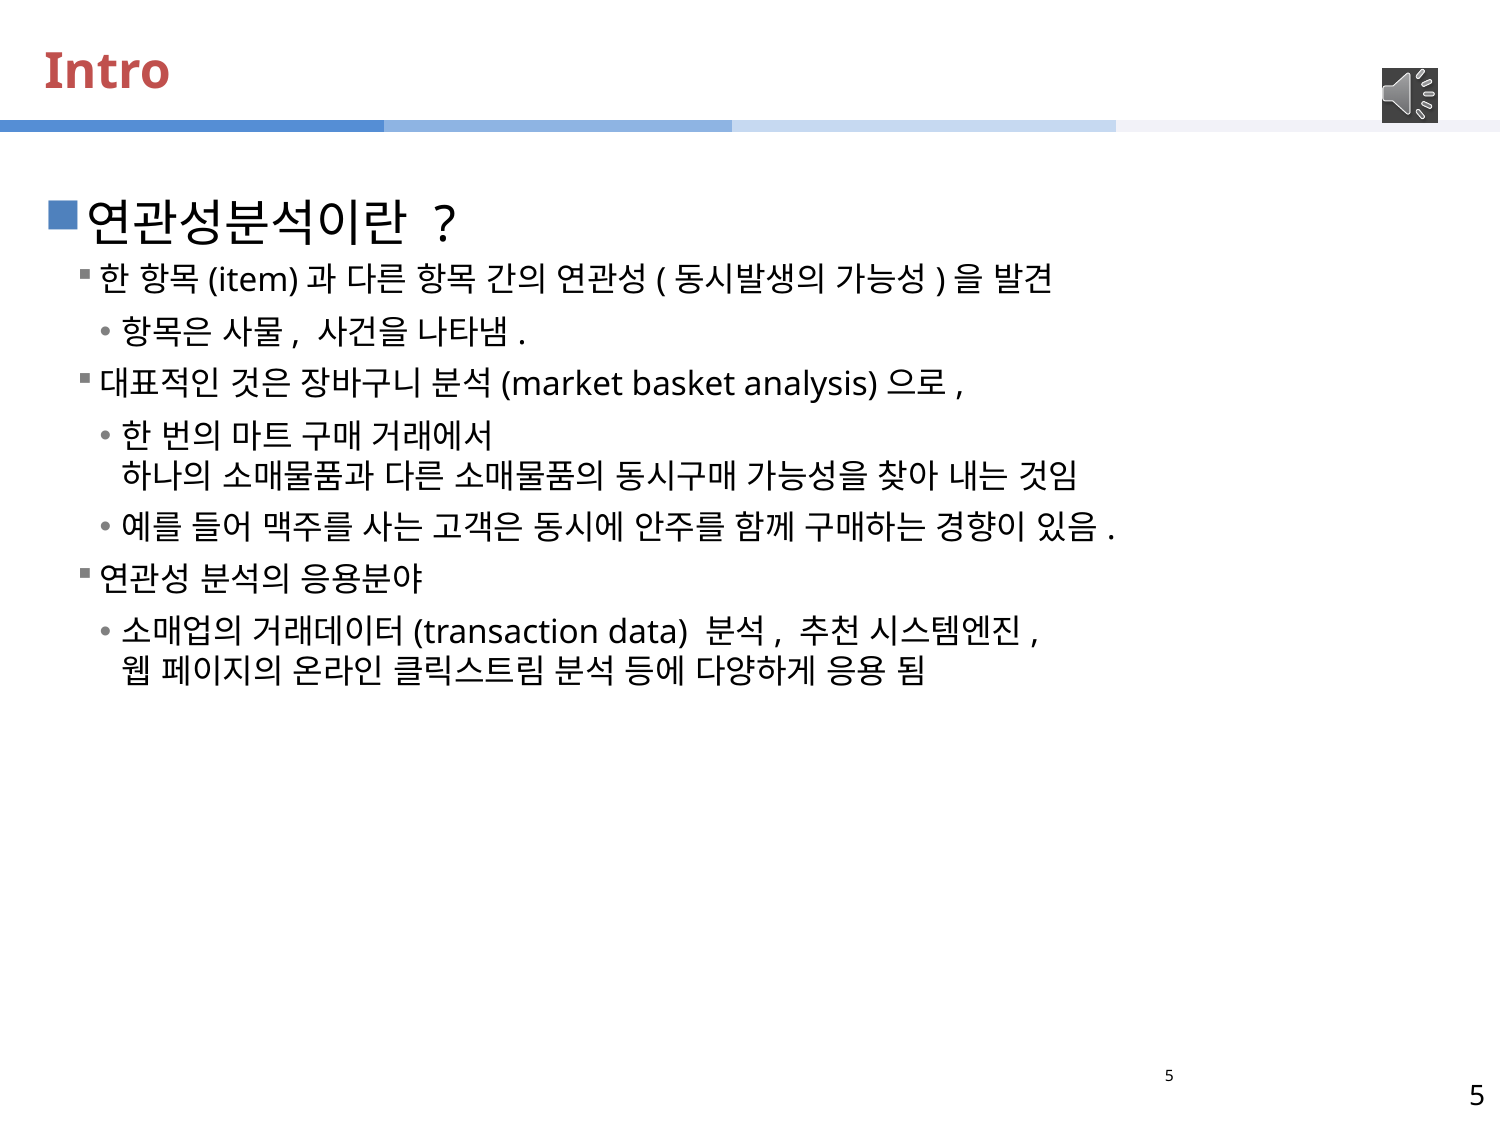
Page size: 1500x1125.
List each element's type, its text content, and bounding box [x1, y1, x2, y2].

slide_number 5 [1149, 1058, 1500, 1125]
title Intro [29, 23, 1471, 114]
picture [1381, 66, 1439, 125]
list 연관성분석이란 ? 한 항목(item)과 다른 항목 간의 연관성(동시발생의 가능성)을 발견 항목은 사물, 사건을 나타냄. 대표적인 것은 장바구니 분석(market basket analysis)으로, 한 번의 마트 구매 거래에서 하나의 소매물품과 다른 소매물품의 동시구매 가능성을 찾아 내는 것임 예를 들어 맥주를 사는 고객은 동시에 안주를 함께 구매하는 경향이 있음. 연관성 분석의 응용분야 소매업의 거래데이터(transaction data) 분석, 추천 시스템엔진, 웹 페이지의 온라인 클릭스트림 분석 등에 다양하게 응용 됨 [29, 154, 1471, 1088]
